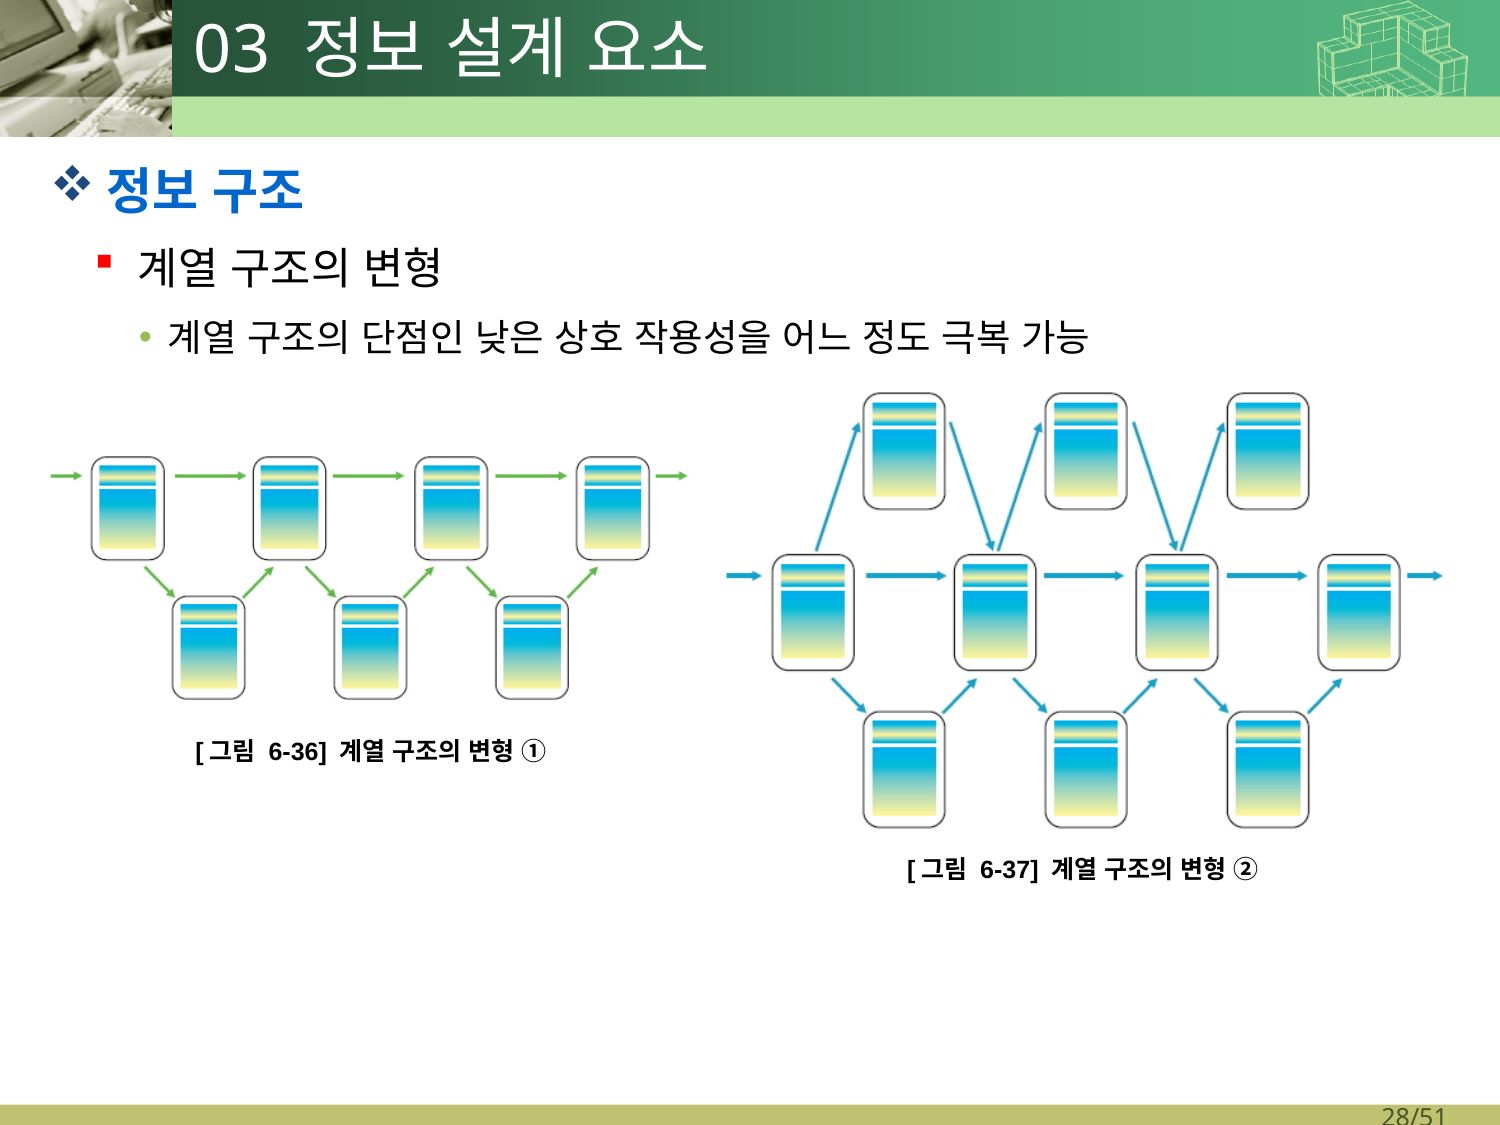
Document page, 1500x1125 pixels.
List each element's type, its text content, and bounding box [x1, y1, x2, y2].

title 03 정보 설계 요소 [178, 9, 1339, 82]
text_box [43, 444, 701, 774]
list 정보 구조 계열 구조의 변형 계열 구조의 단점인 낮은 상호 작용성을 어느 정도 극복 가능 [35, 152, 1465, 362]
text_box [714, 385, 1448, 892]
picture [0, 0, 1500, 151]
